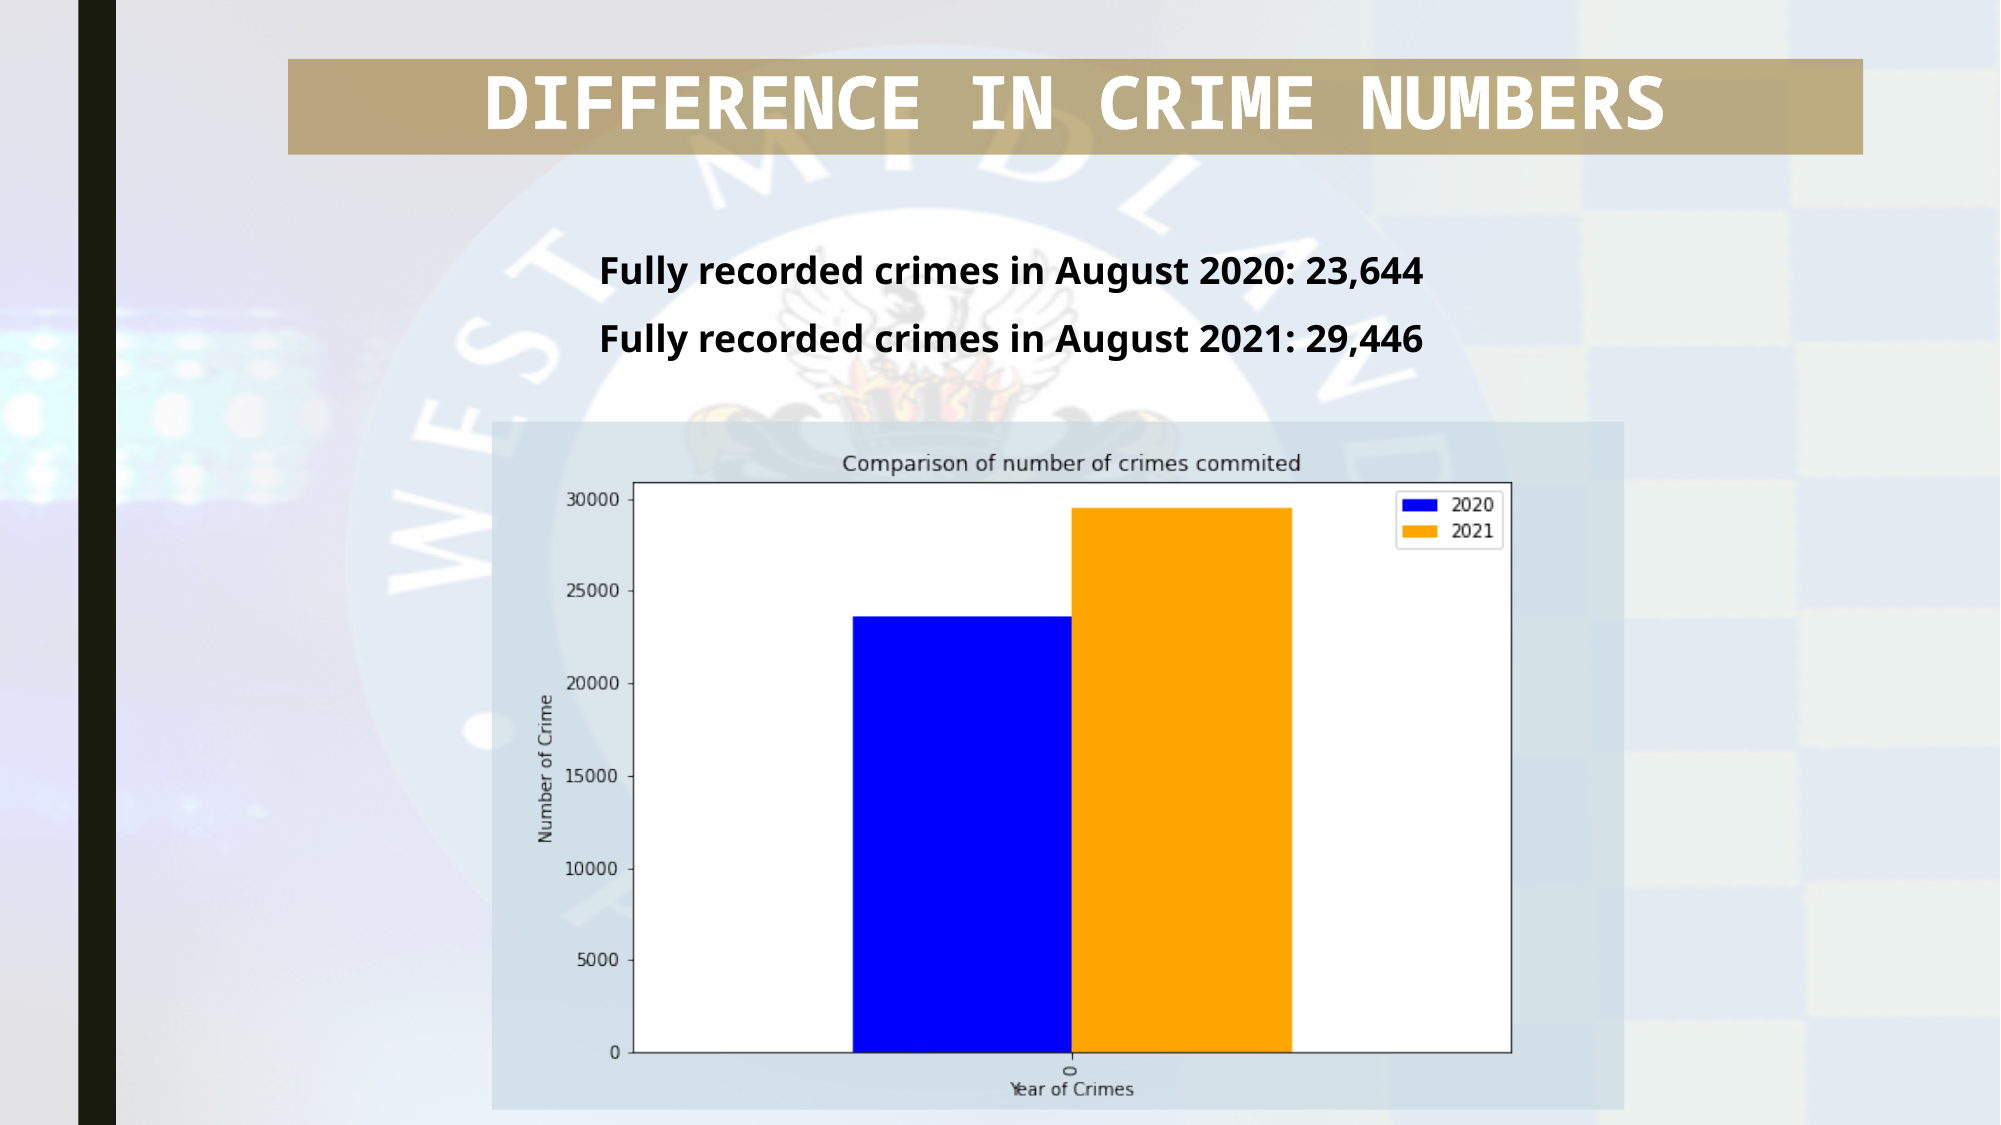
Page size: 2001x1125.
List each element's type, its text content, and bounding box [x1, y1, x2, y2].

picture [491, 421, 1625, 1110]
list Fully recorded crimes in August 2020: 23,644 Fully recorded crimes in August 2021: 29,446 [445, 243, 1578, 392]
text_box DIFFERENCE IN CRIME NUMBERS [288, 58, 1864, 155]
